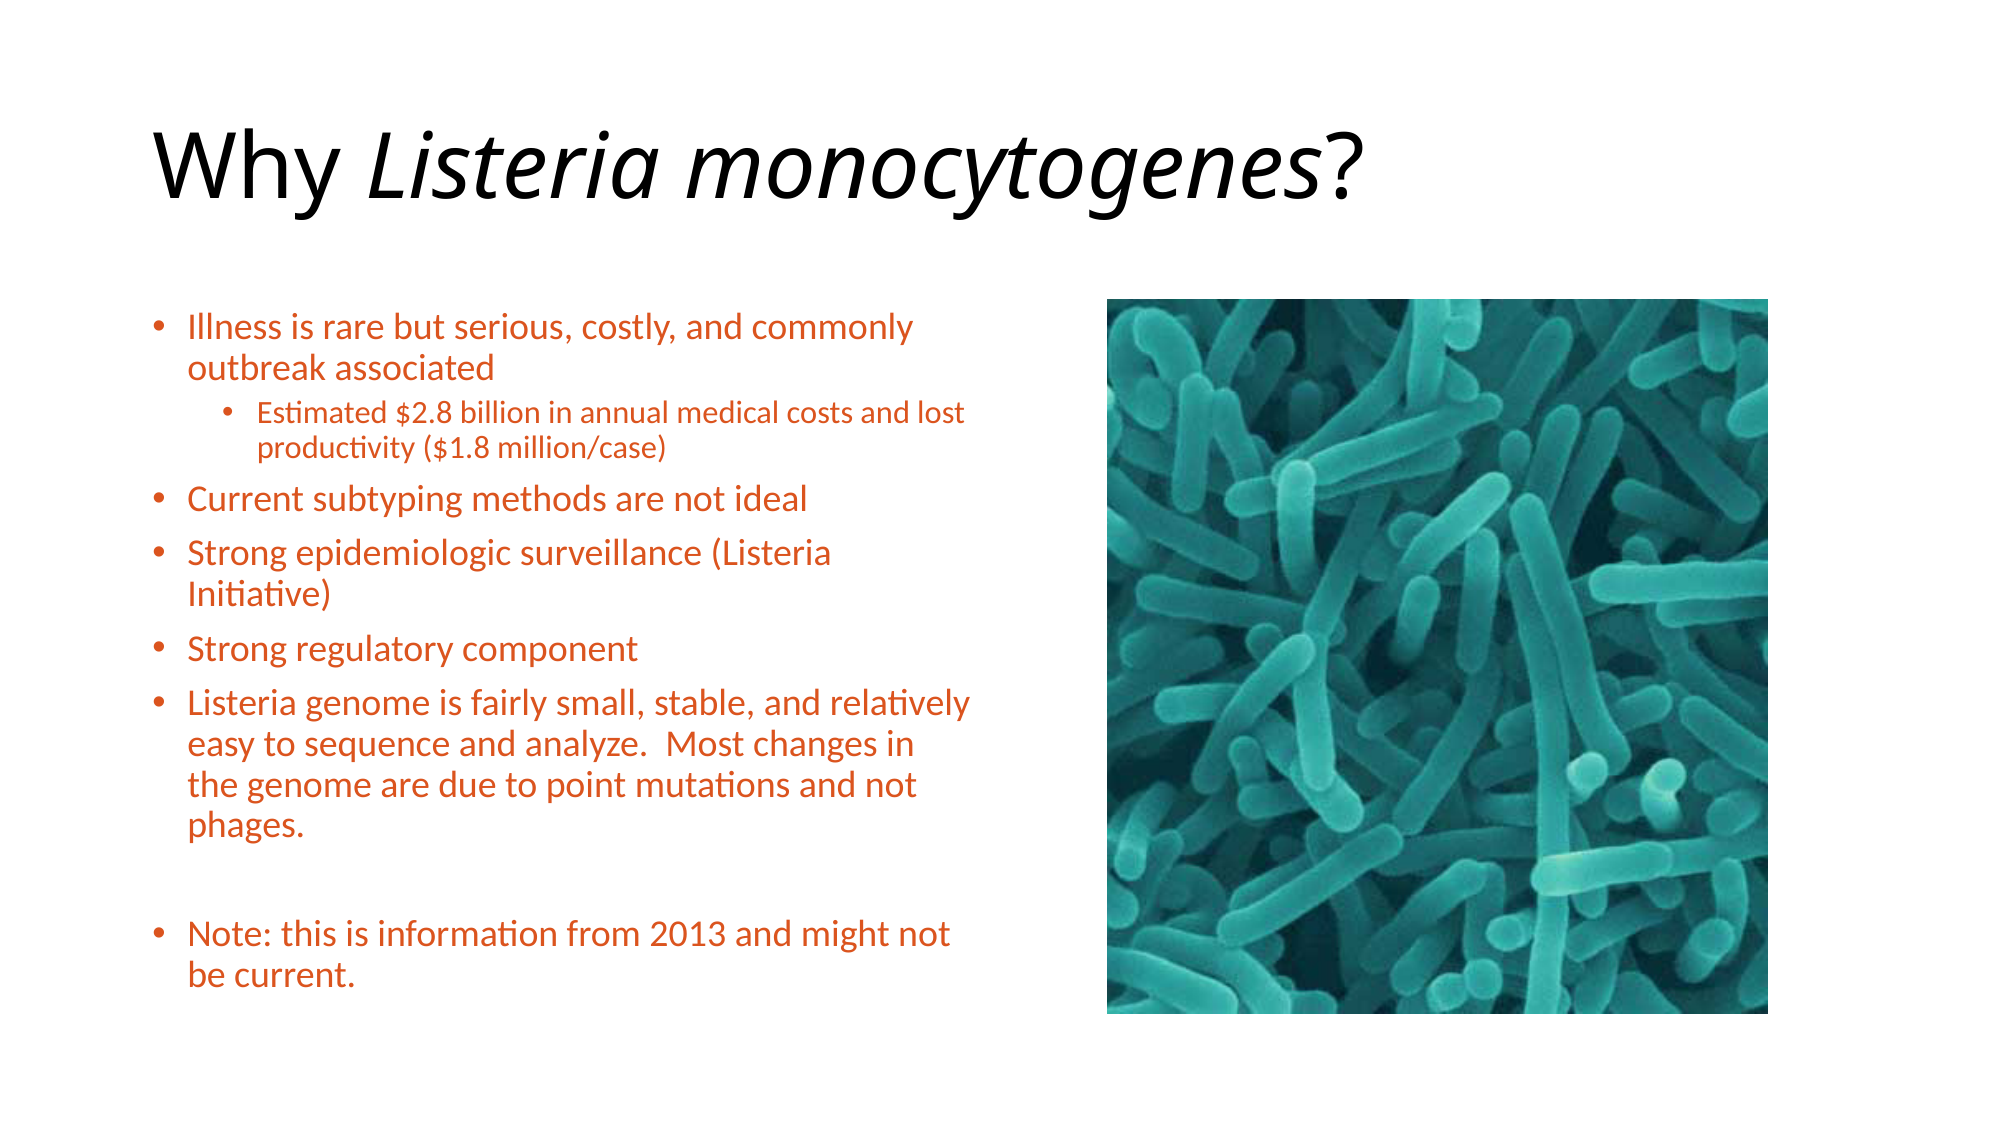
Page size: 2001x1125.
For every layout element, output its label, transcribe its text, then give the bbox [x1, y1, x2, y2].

title Why Listeria monocytogenes? [137, 59, 1863, 278]
list Illness is rare but serious, costly, and commonly outbreak associated Estimated $2.8 billion in annual medical costs and lost productivity ($1.8 million/case) Current subtyping methods are not ideal Strong epidemiologic surveillance (Listeria Initiative) Strong regulatory component Listeria genome is fairly small, stable, and relatively easy to sequence and analyze. Most changes in the genome are due to point mutations and not phages. Note: this is information from 2013 and might not be current. [137, 299, 988, 1014]
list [1106, 299, 1768, 1014]
